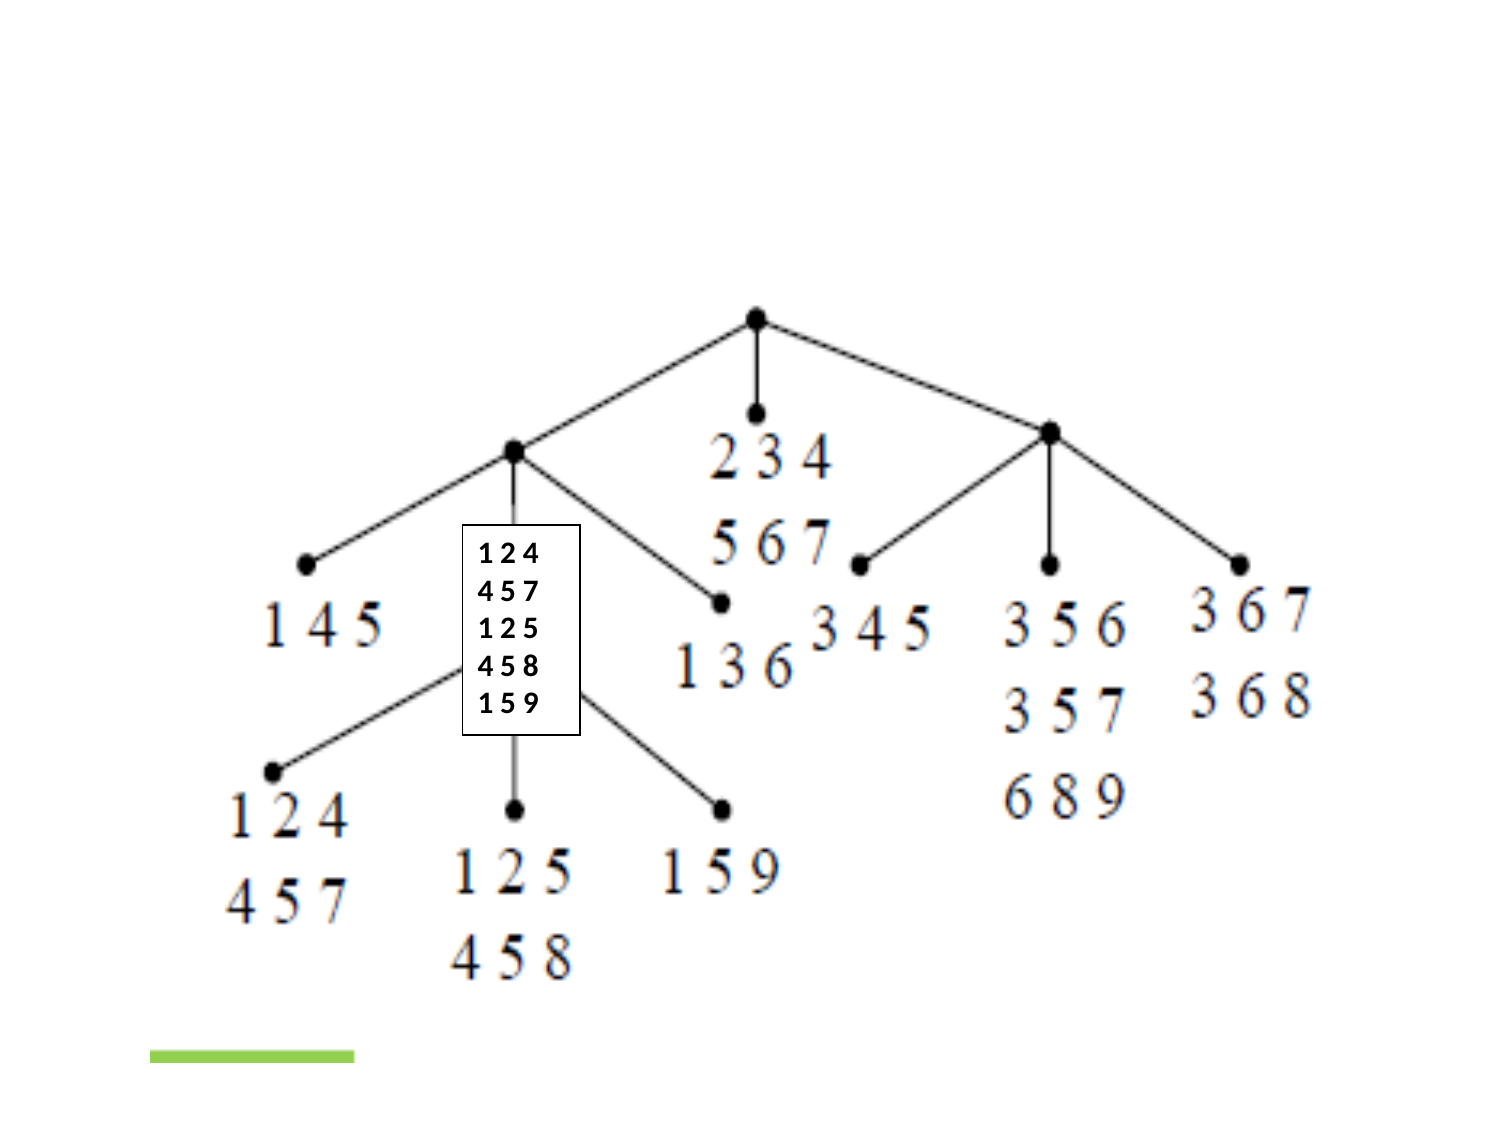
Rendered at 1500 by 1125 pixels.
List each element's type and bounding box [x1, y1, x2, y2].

list [149, 162, 1451, 1063]
